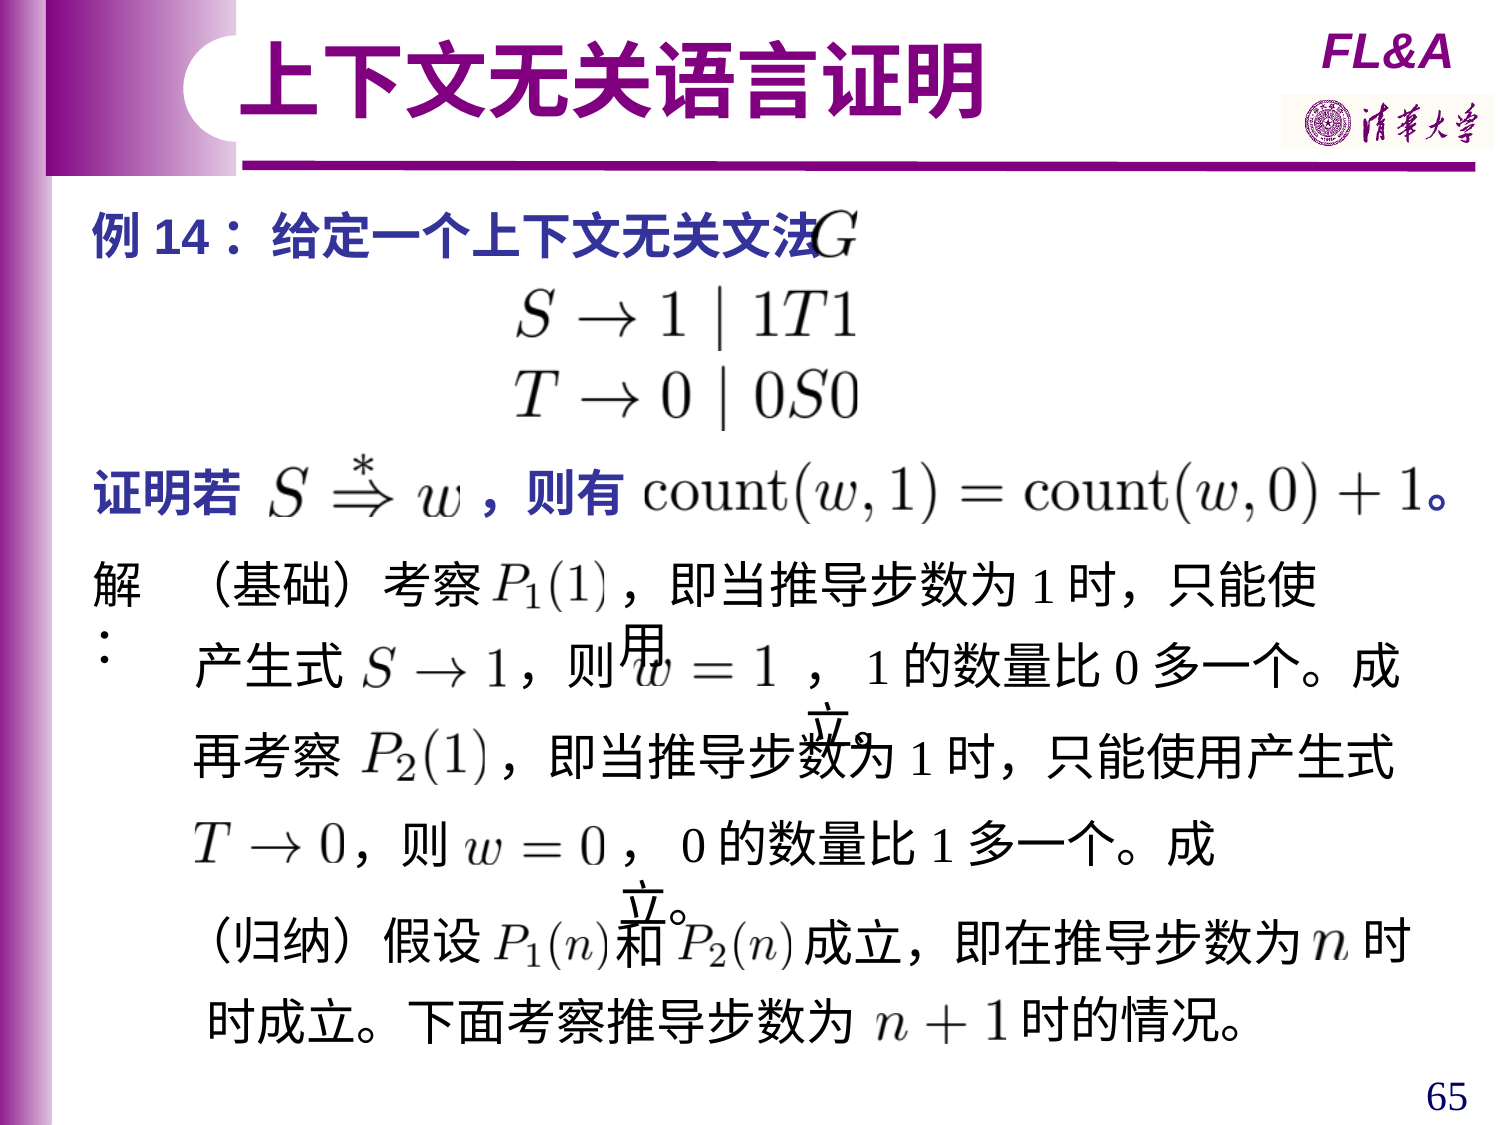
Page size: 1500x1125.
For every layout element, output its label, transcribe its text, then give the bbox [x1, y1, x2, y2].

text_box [167, 545, 1436, 704]
text_box 上下文无关语言证明 [222, 31, 1002, 137]
text_box 解： [78, 545, 166, 681]
picture [515, 283, 856, 351]
text_box 65 [1411, 1061, 1500, 1125]
text_box 。 [1413, 450, 1500, 595]
picture [810, 208, 858, 258]
picture [514, 364, 858, 431]
picture [1281, 94, 1495, 149]
picture [644, 460, 1421, 524]
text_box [177, 717, 1421, 882]
text_box 证明若 [78, 453, 278, 545]
text_box 例14：给定一个上下文无关文法 [76, 197, 1094, 342]
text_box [167, 902, 1456, 1059]
text_box ，则有 [462, 453, 686, 544]
picture [269, 453, 461, 517]
